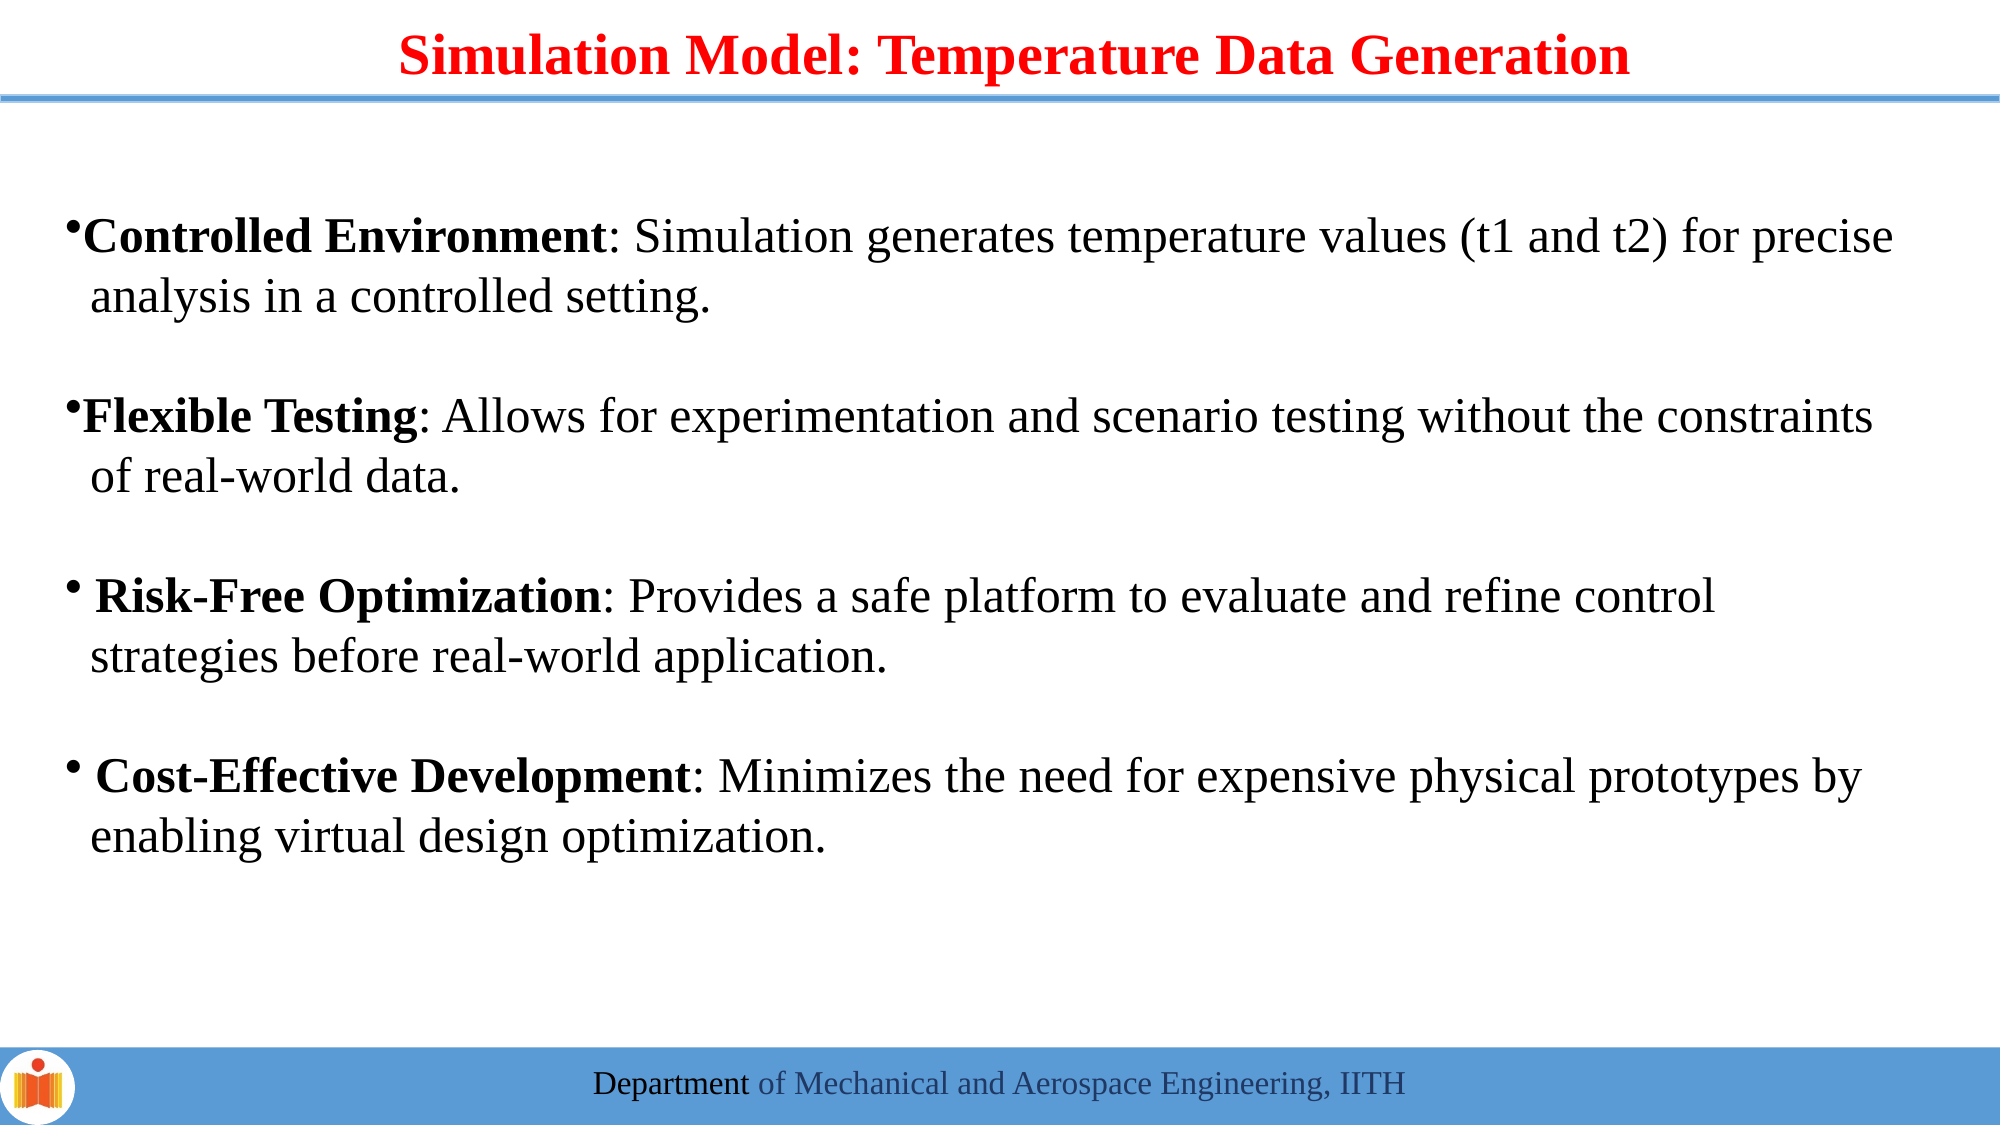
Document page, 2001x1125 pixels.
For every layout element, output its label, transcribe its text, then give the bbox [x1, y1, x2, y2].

text_box Simulation Model: Temperature Data Generation [67, 12, 1964, 94]
text_box [0, 1047, 2000, 1125]
text_box [0, 94, 2000, 103]
picture [0, 1049, 75, 1125]
footer Department of Mechanical and Aerospace Engineering, IITH [523, 1051, 1477, 1112]
text_box Controlled Environment: Simulation generates temperature values (t1 and t2) for precise analysis in a controlled setting. Flexible Testing: Allows for experimentation and scenario testing without the constraints of real-world data. Risk-Free Optimization: Provides a safe platform to evaluate and refine control strategies before real-world application. Cost-Effective Development: Minimizes the need for expensive physical prototypes by enabling virtual design optimization. [49, 195, 1911, 930]
